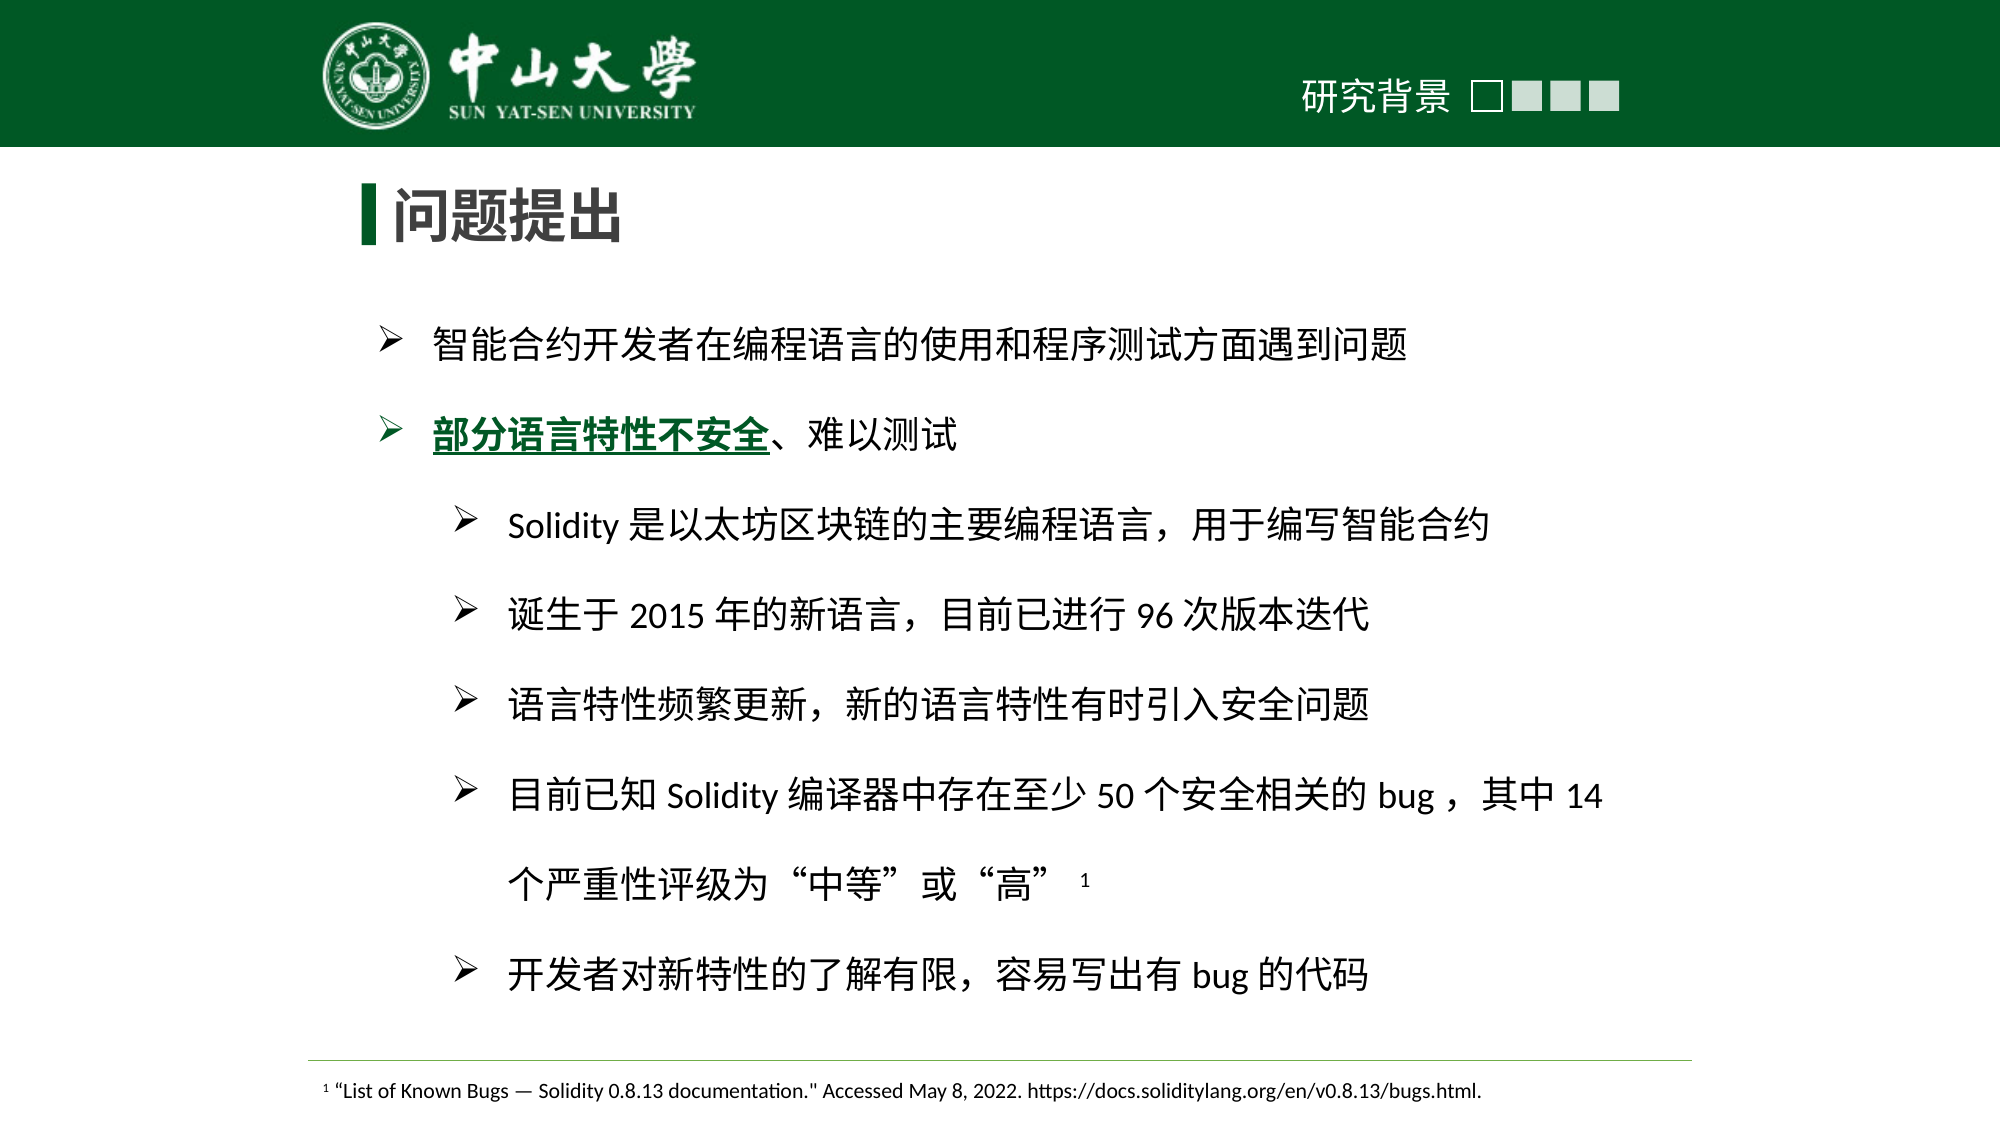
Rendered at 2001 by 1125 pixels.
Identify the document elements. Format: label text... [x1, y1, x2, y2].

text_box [0, 0, 2000, 147]
text_box 智能合约开发者在编程语言的使用和程序测试方面遇到问题 部分语言特性不安全、难以测试 Solidity是以太坊区块链的主要编程语言，用于编写智能合约 诞生于2015年的新语言，目前已进行96次版本迭代 语言特性频繁更新，新的语言特性有时引入安全问题 目前已知Solidity编译器中存在至少50个安全相关的bug，其中14个严重性评级为“中等”或“高”1 开发者对新特性的了解有限，容易写出有bug的代码 [361, 269, 1634, 1004]
text_box 问题提出 [377, 171, 641, 257]
text_box [361, 182, 377, 246]
text_box 1 “List of Known Bugs — Solidity 0.8.13 documentation." Accessed May 8, 2022. https://docs.soliditylang.org/en/v0.8.13/bugs.html. [307, 1069, 1692, 1125]
